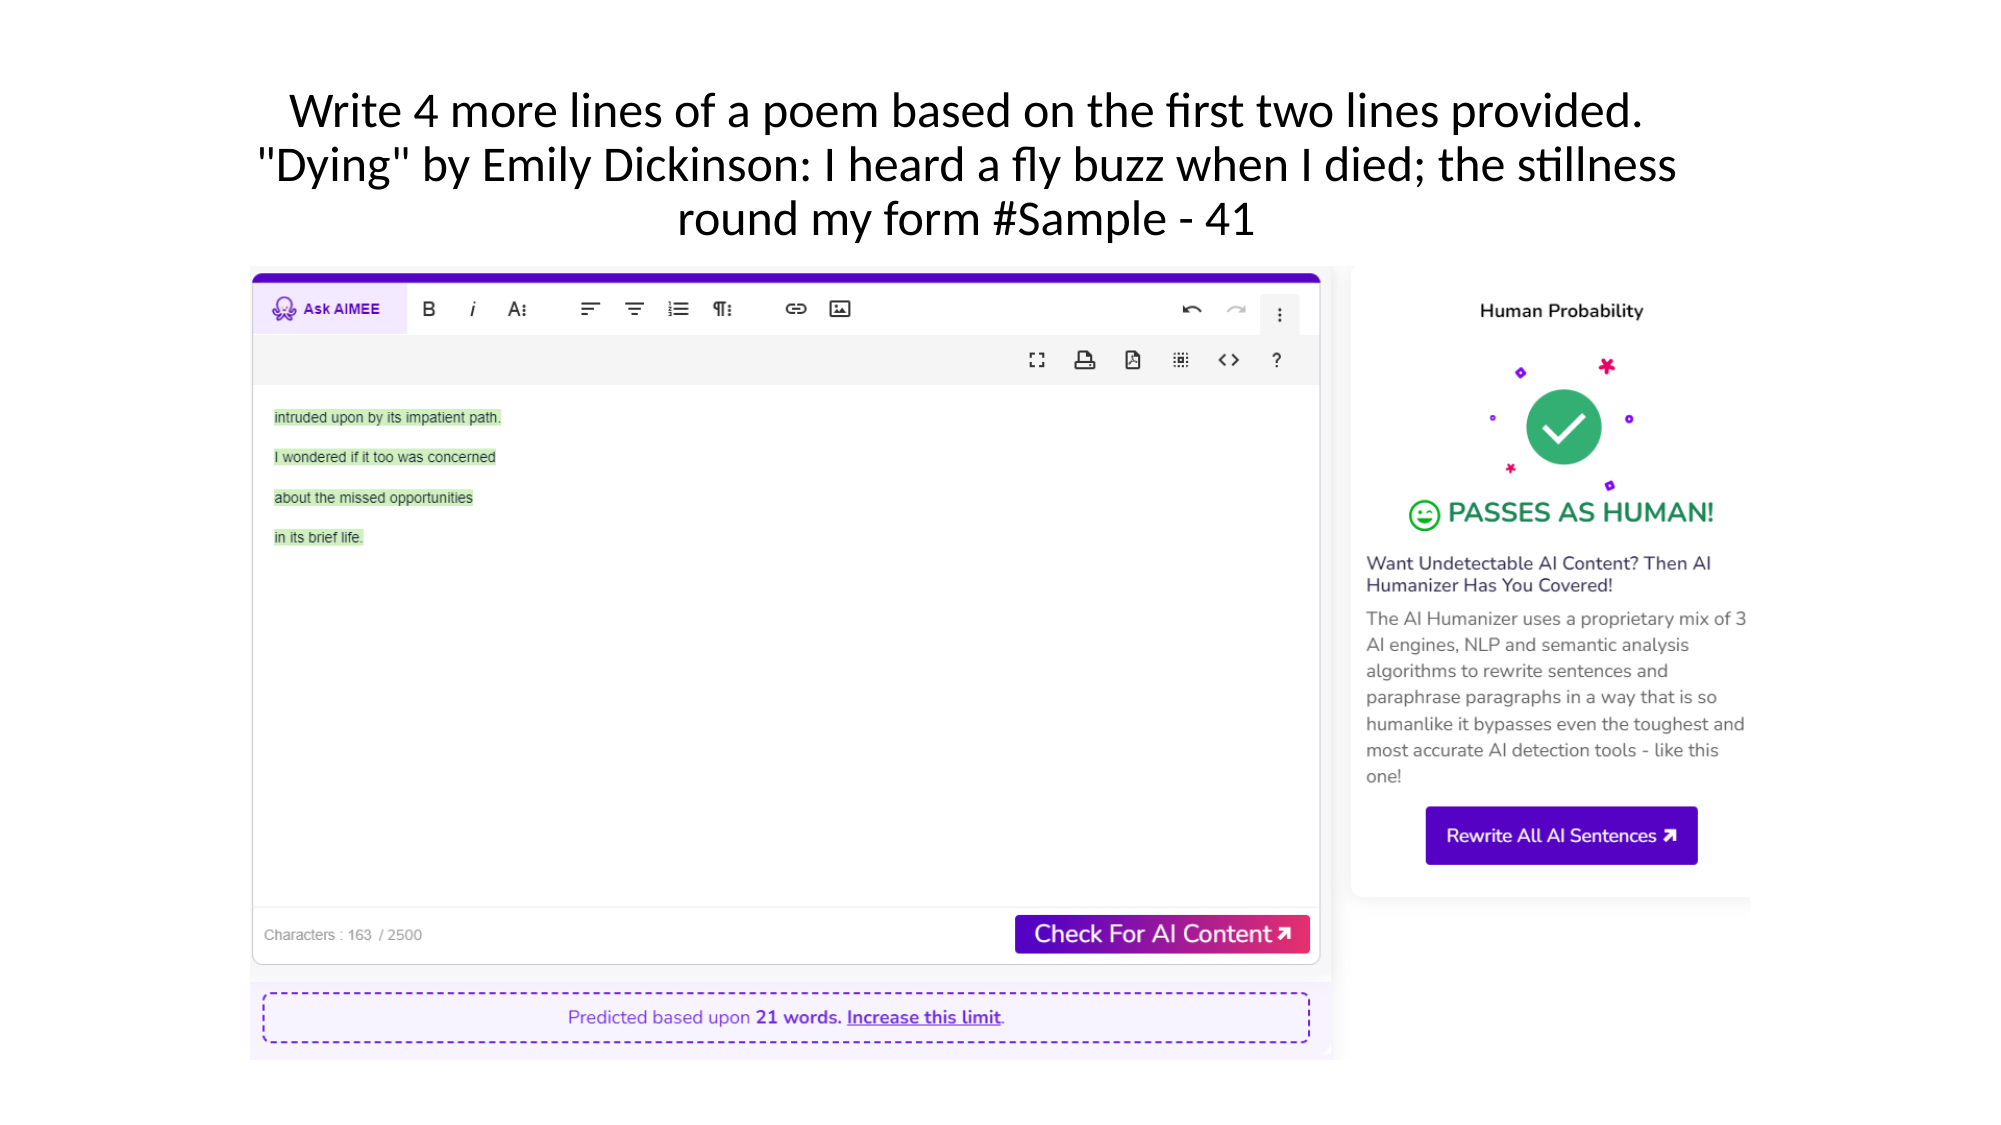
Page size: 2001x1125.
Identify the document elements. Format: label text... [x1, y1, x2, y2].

subtitle Write 4 more lines of a poem based on the first two lines provided. "Dying" by Emily Dickinson: I heard a fly buzz when I died; the stillness round my form #Sample - 41 [216, 76, 1717, 267]
picture [250, 266, 1750, 1060]
